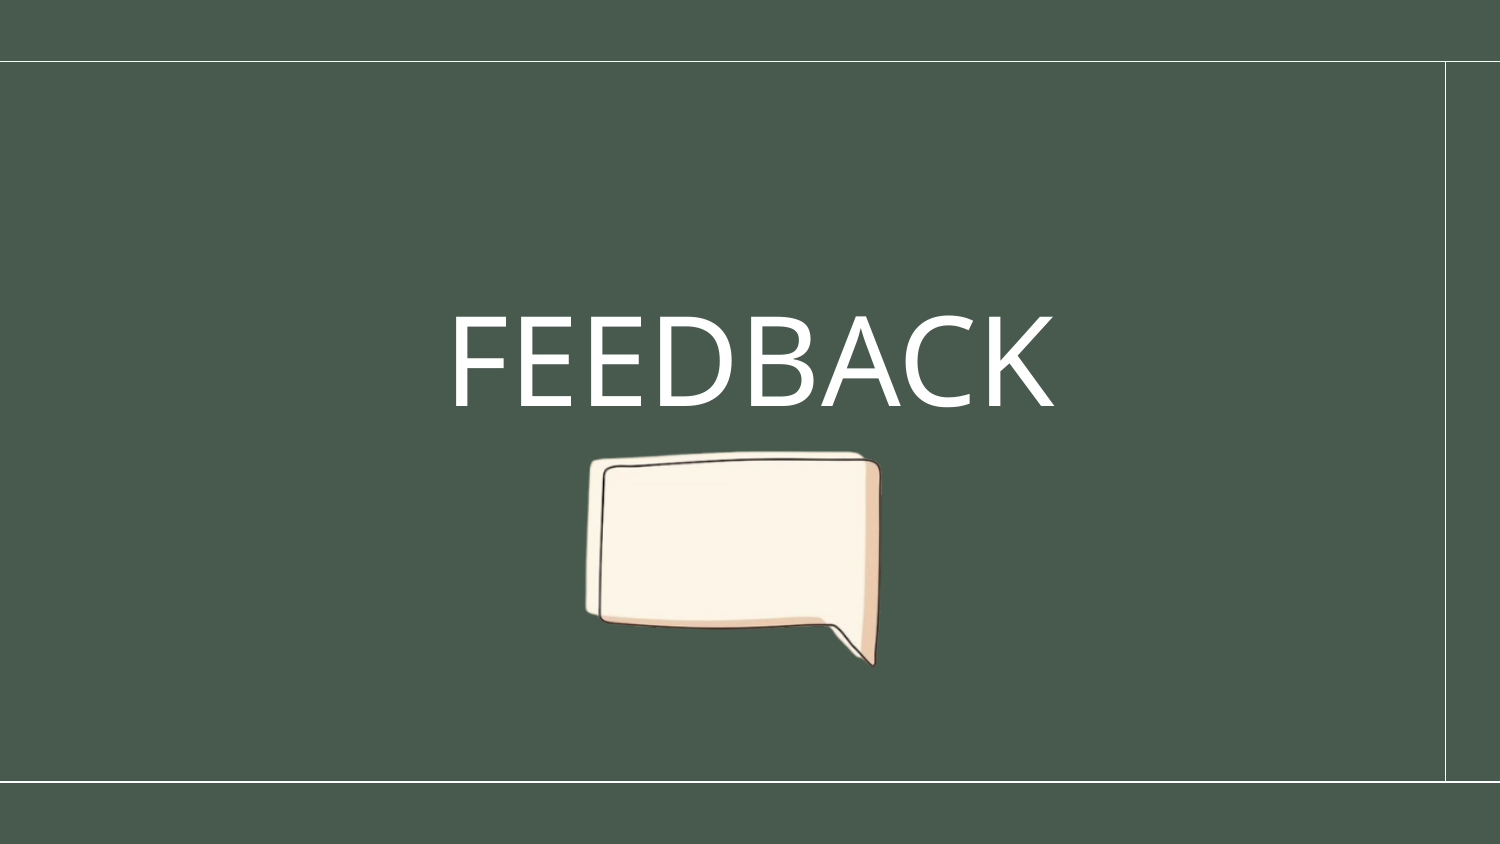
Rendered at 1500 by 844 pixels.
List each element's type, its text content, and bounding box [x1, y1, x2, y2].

picture [484, 306, 989, 811]
title FEEDBACK [350, 195, 1150, 518]
